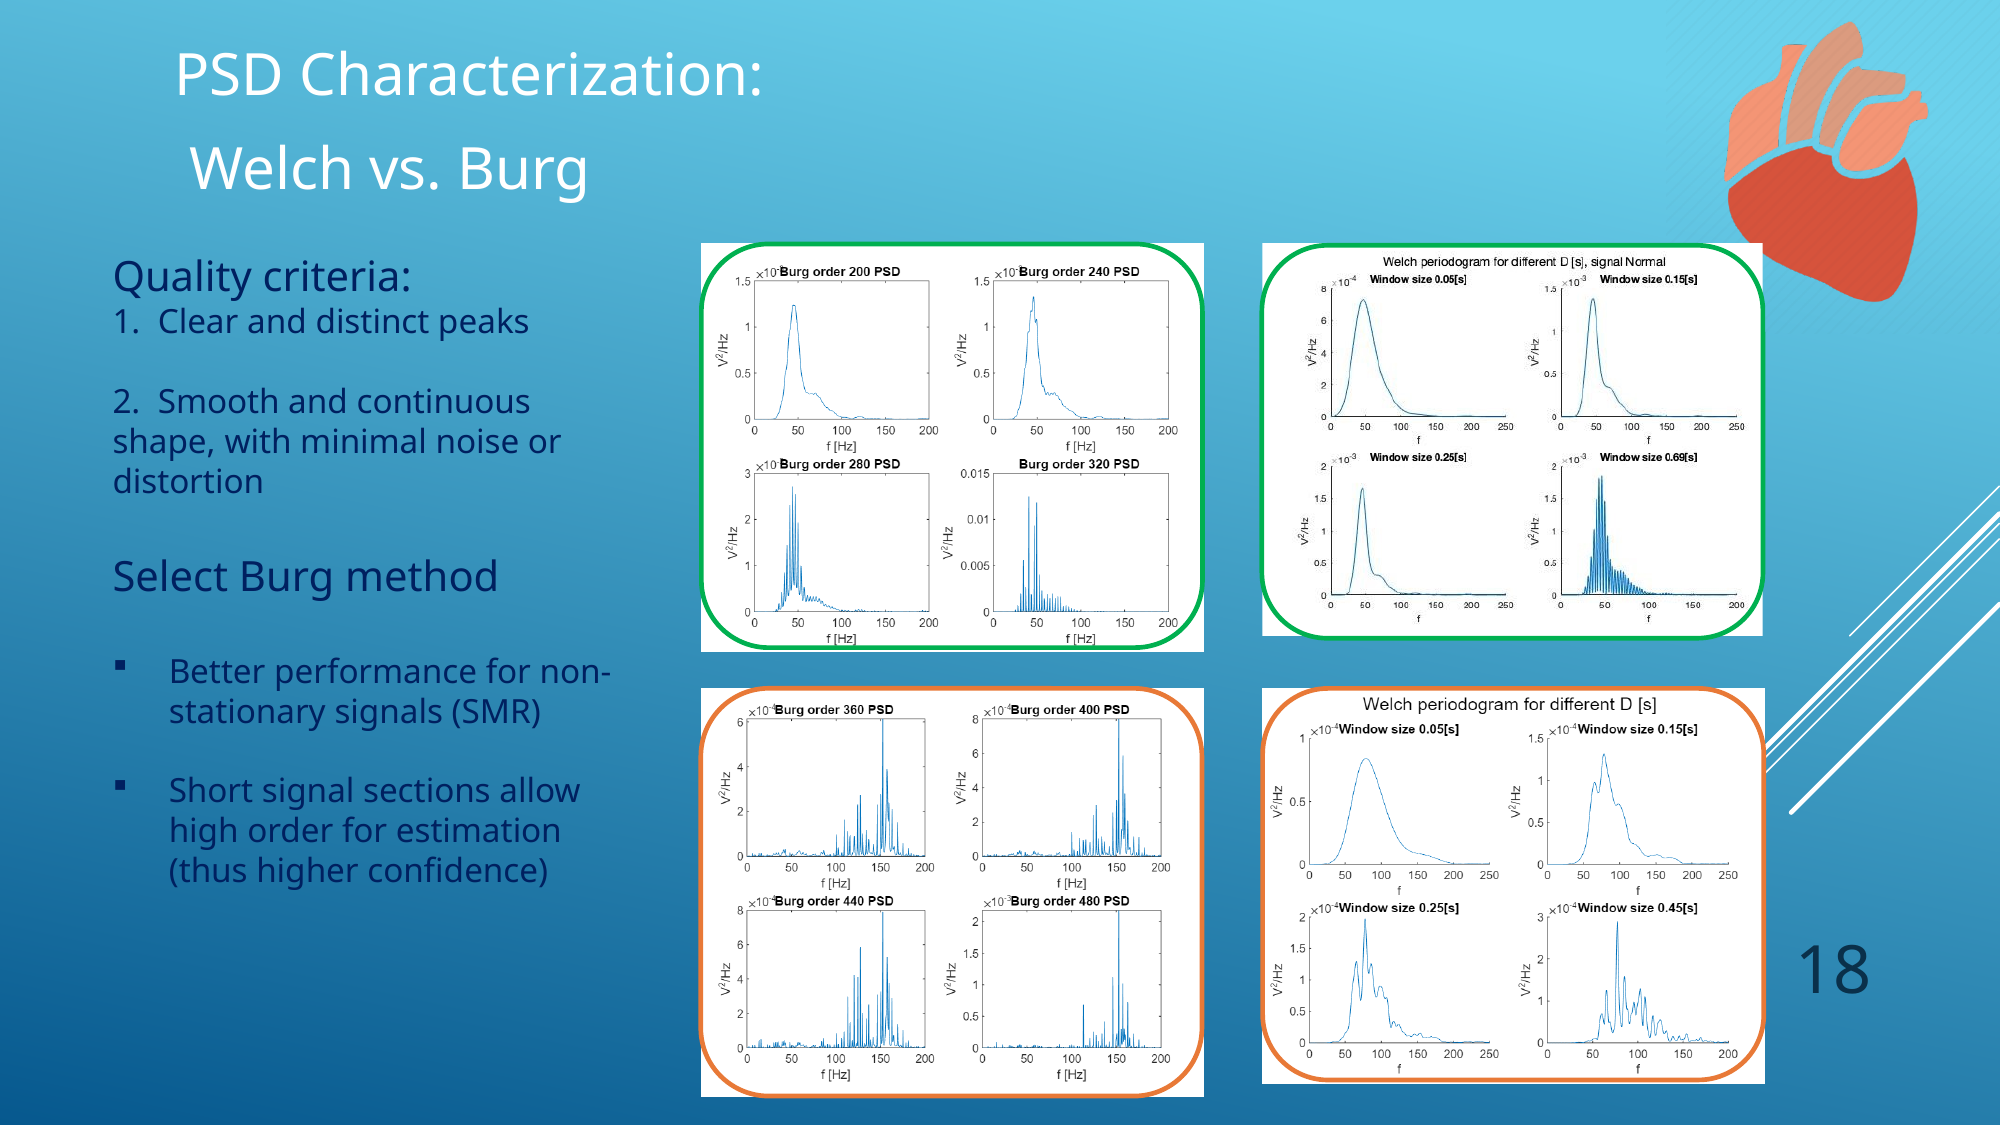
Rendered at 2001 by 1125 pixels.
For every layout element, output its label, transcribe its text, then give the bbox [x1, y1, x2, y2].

list PSD Characterization: Welch vs. Burg [159, 52, 1334, 209]
picture [700, 688, 1204, 1097]
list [1262, 688, 1765, 1084]
picture [1262, 0, 2000, 637]
picture [700, 243, 1204, 652]
slide_number 18 [1765, 915, 1888, 1025]
text_box Quality criteria: Clear and distinct peaks Smooth and continuous shape, with minimal noise or distortion Select Burg method Better performance for non-stationary signals (SMR) Short signal sections allow high order for estimation (thus higher confidence) [97, 242, 637, 997]
